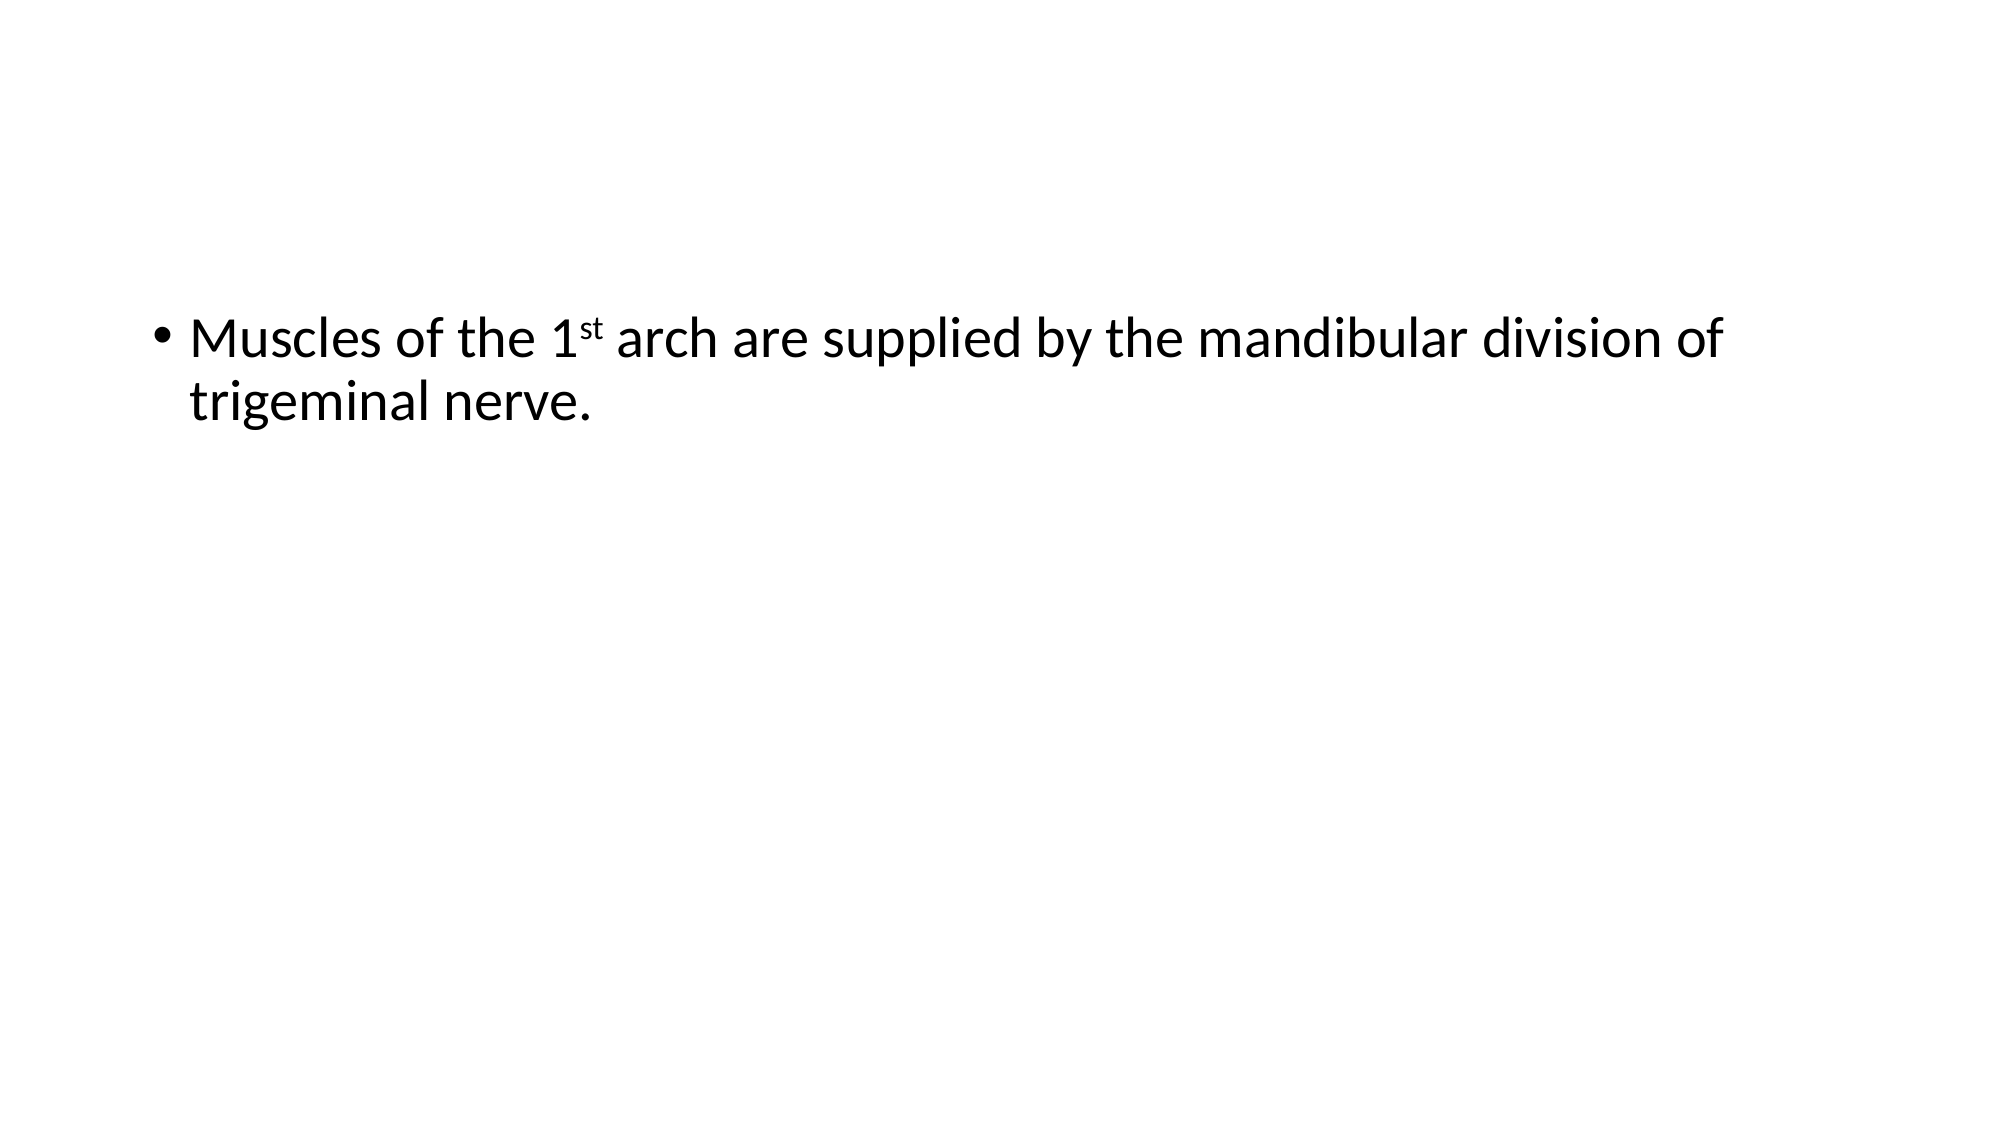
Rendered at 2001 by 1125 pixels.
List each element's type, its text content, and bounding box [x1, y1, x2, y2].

list Muscles of the 1st arch are supplied by the mandibular division of trigeminal nerve. [137, 299, 1863, 1014]
